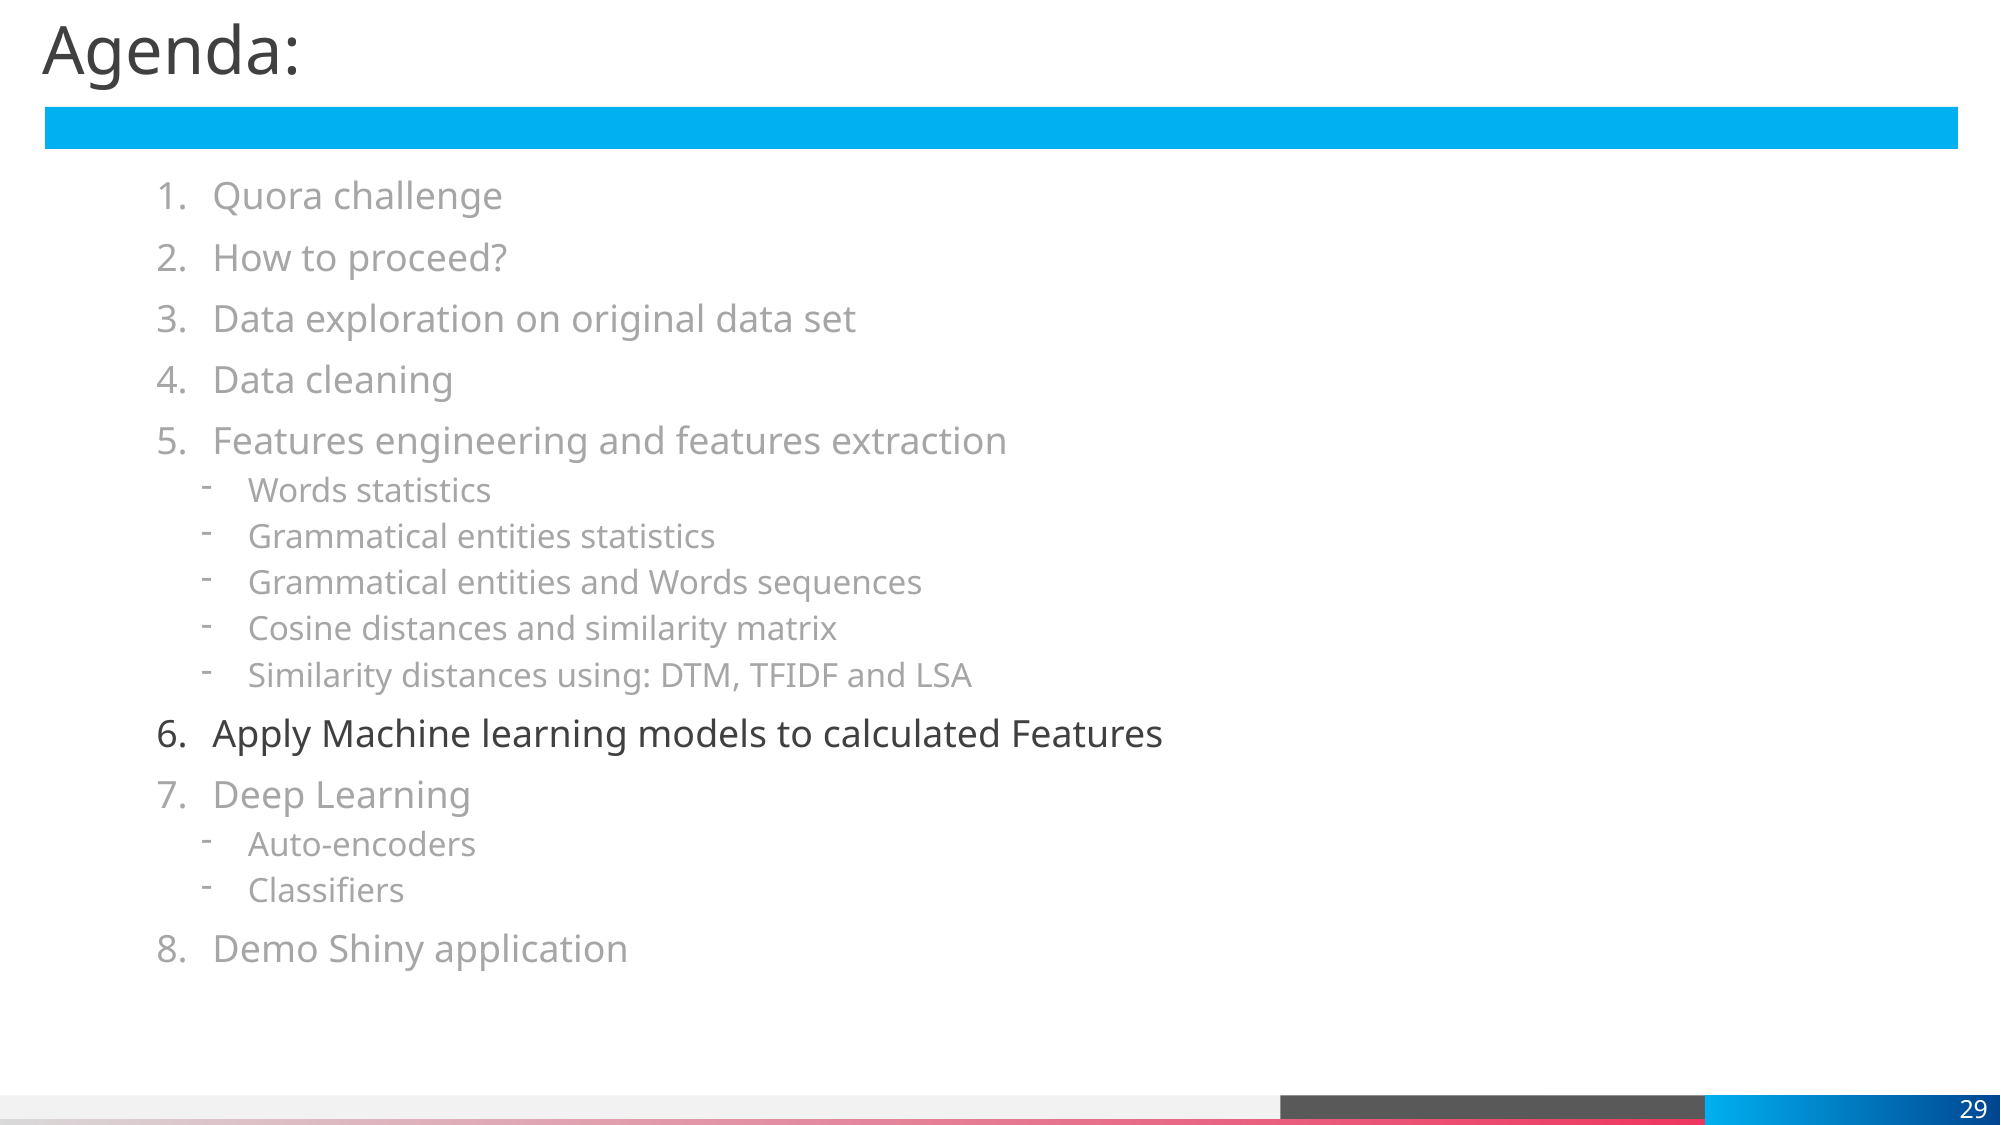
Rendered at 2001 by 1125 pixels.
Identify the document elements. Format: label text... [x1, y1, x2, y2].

text_box [44, 106, 1959, 150]
title Agenda: [41, 16, 378, 110]
slide_number 29 [1704, 1095, 2000, 1125]
subtitle Quora challenge How to proceed? Data exploration on original data set Data cleaning Features engineering and features extraction Words statistics Grammatical entities statistics Grammatical entities and Words sequences Cosine distances and similarity matrix Similarity distances using: DTM, TFIDF and LSA Apply Machine learning models to calculated Features Deep Learning Auto-encoders Classifiers Demo Shiny application [156, 177, 1280, 990]
